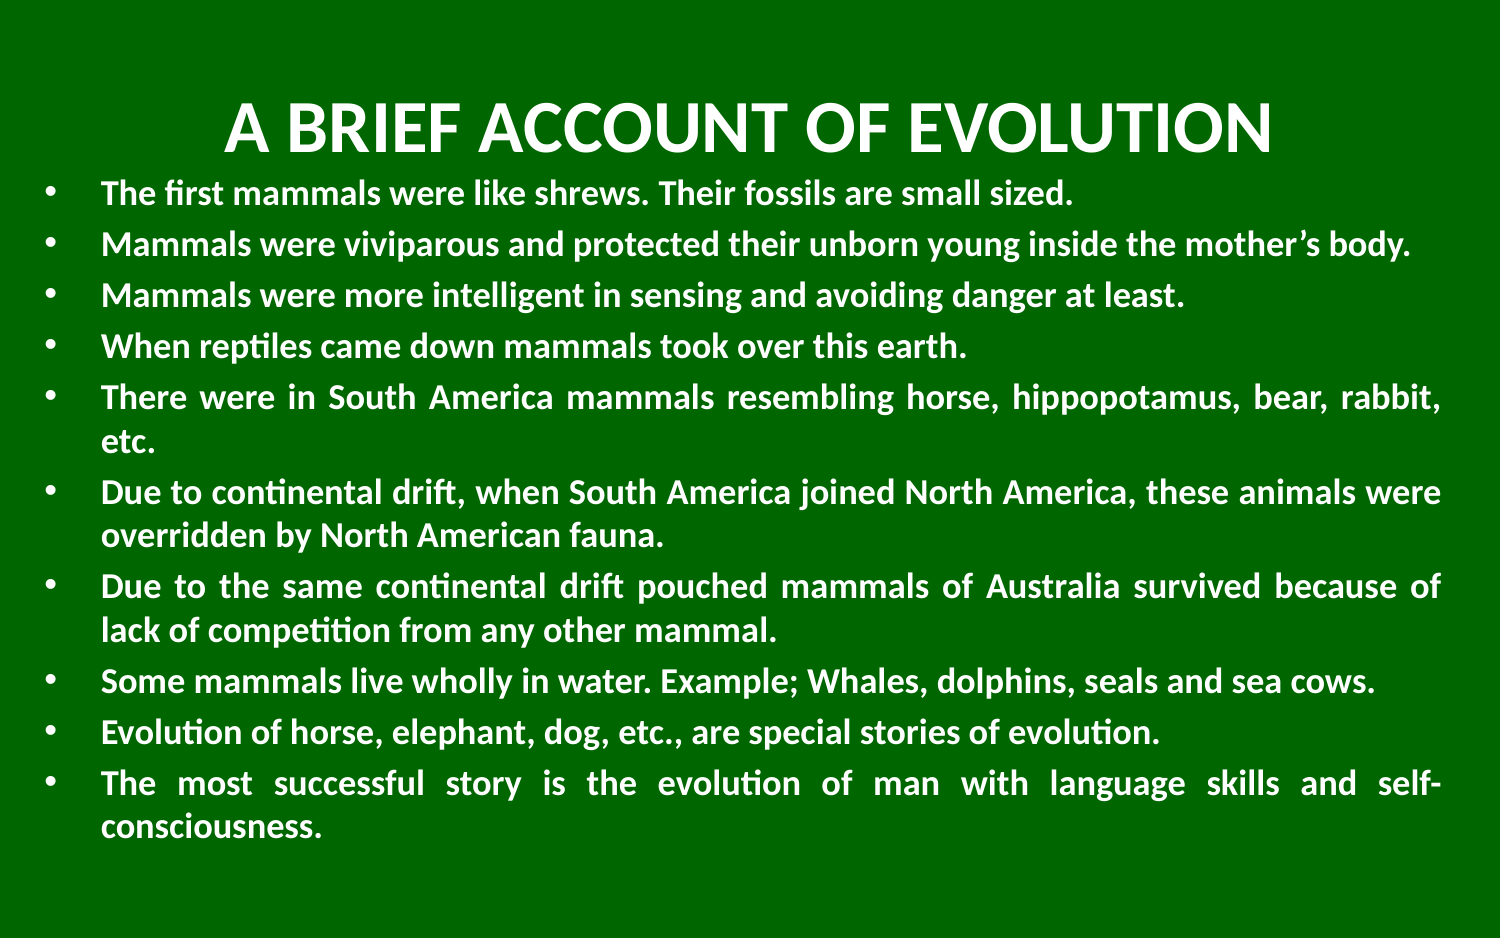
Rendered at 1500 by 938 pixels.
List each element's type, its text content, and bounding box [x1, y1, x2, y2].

title A BRIEF ACCOUNT OF EVOLUTION [75, 52, 1425, 161]
list The first mammals were like shrews. Their fossils are small sized. Mammals were viviparous and protected their unborn young inside the mother’s body. Mammals were more intelligent in sensing and avoiding danger at least. When reptiles came down mammals took over this earth. There were in South America mammals resembling horse, hippopotamus, bear, rabbit, etc. Due to continental drift, when South America joined North America, these animals were overridden by North American fauna. Due to the same continental drift pouched mammals of Australia survived because of lack of competition from any other mammal. Some mammals live wholly in water. Example; Whales, dolphins, seals and sea cows. Evolution of horse, elephant, dog, etc., are special stories of evolution. The most successful story is the evolution of man with language skills and self-consciousness. [29, 161, 1459, 818]
